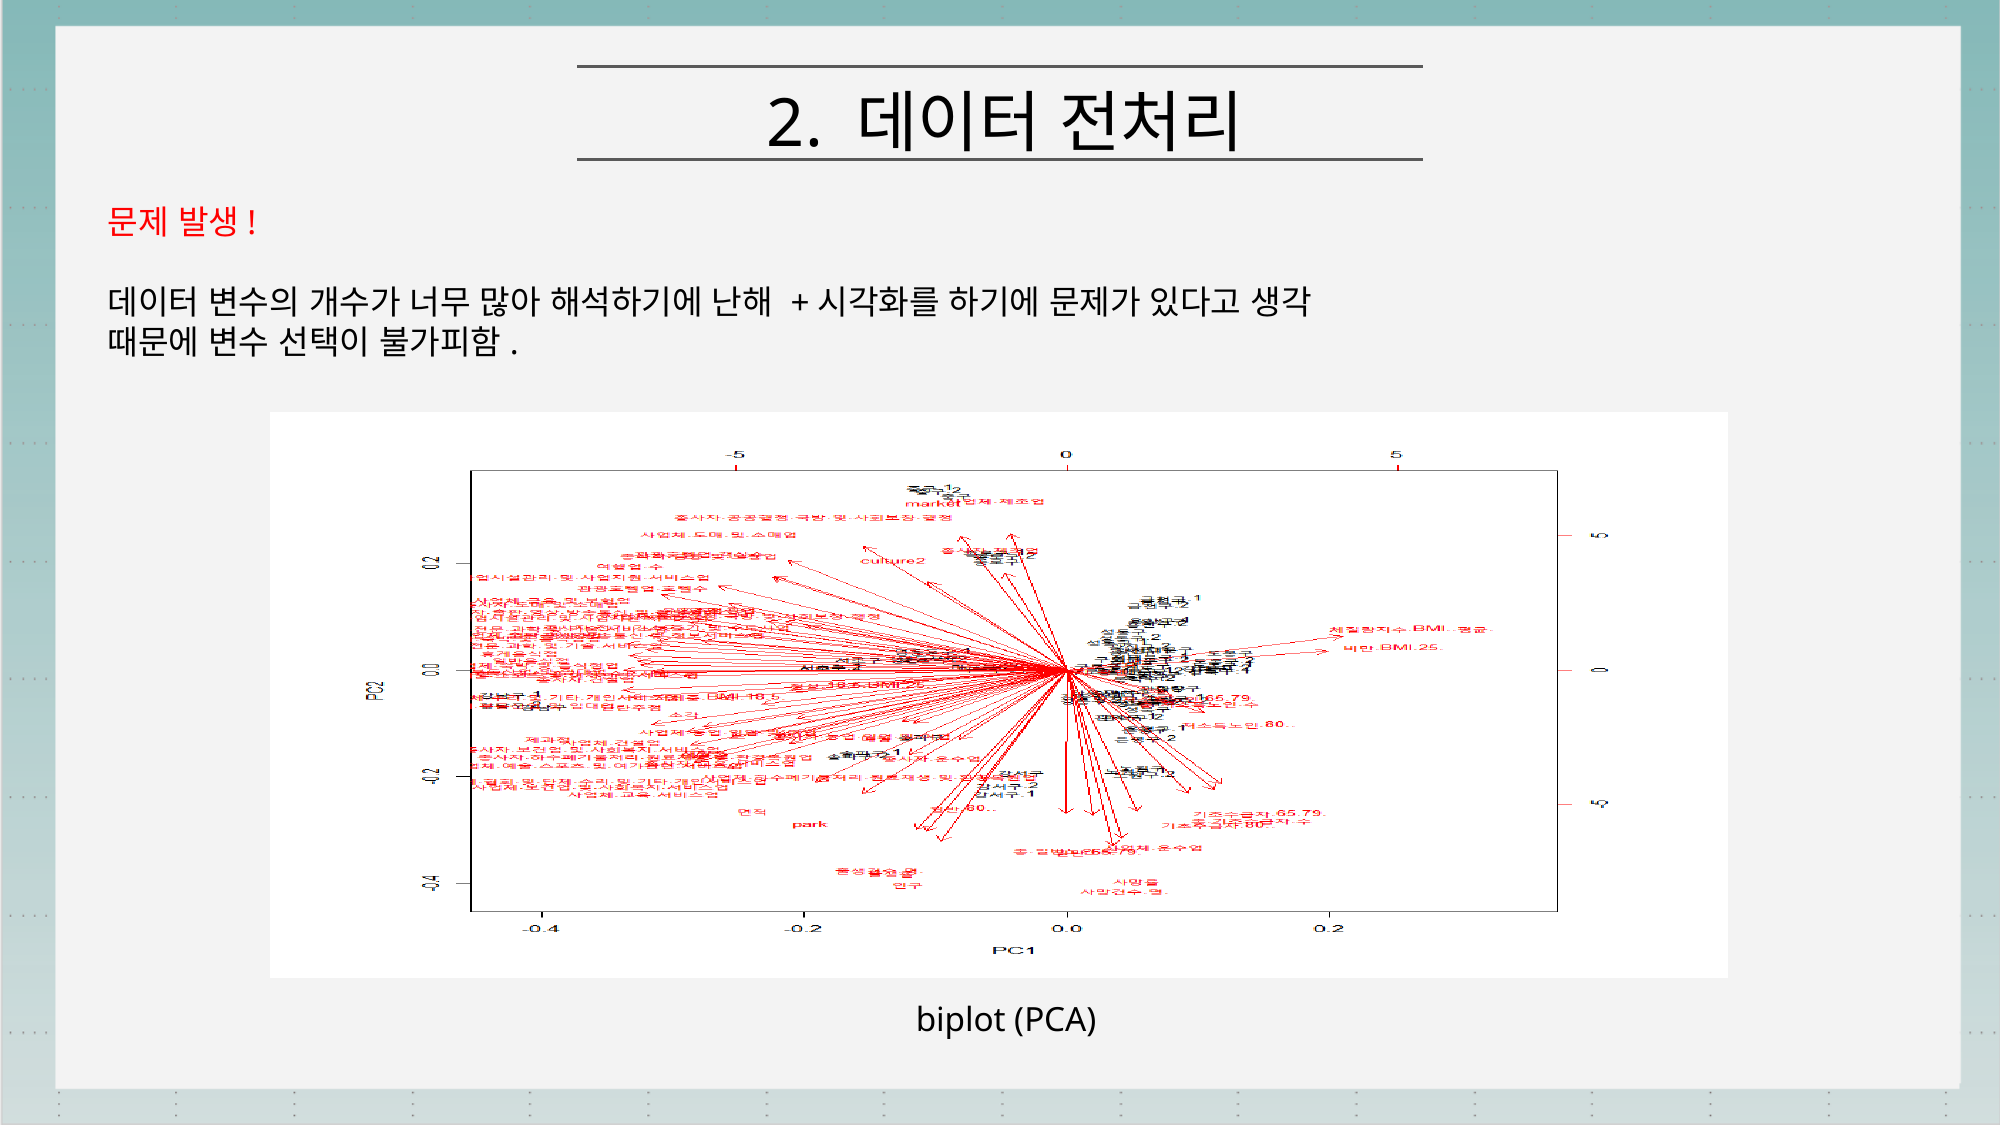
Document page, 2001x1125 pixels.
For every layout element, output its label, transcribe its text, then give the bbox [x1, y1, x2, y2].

text_box 2. 데이터 전처리 [0, 72, 1989, 168]
text_box biplot (PCA) [901, 990, 1520, 1046]
text_box 문제 발생! 데이터 변수의 개수가 너무 많아 해석하기에 난해 +시각화를 하기에 문제가 있다고 생각 때문에 변수 선택이 불가피함. [93, 194, 1591, 369]
picture [269, 412, 1728, 978]
